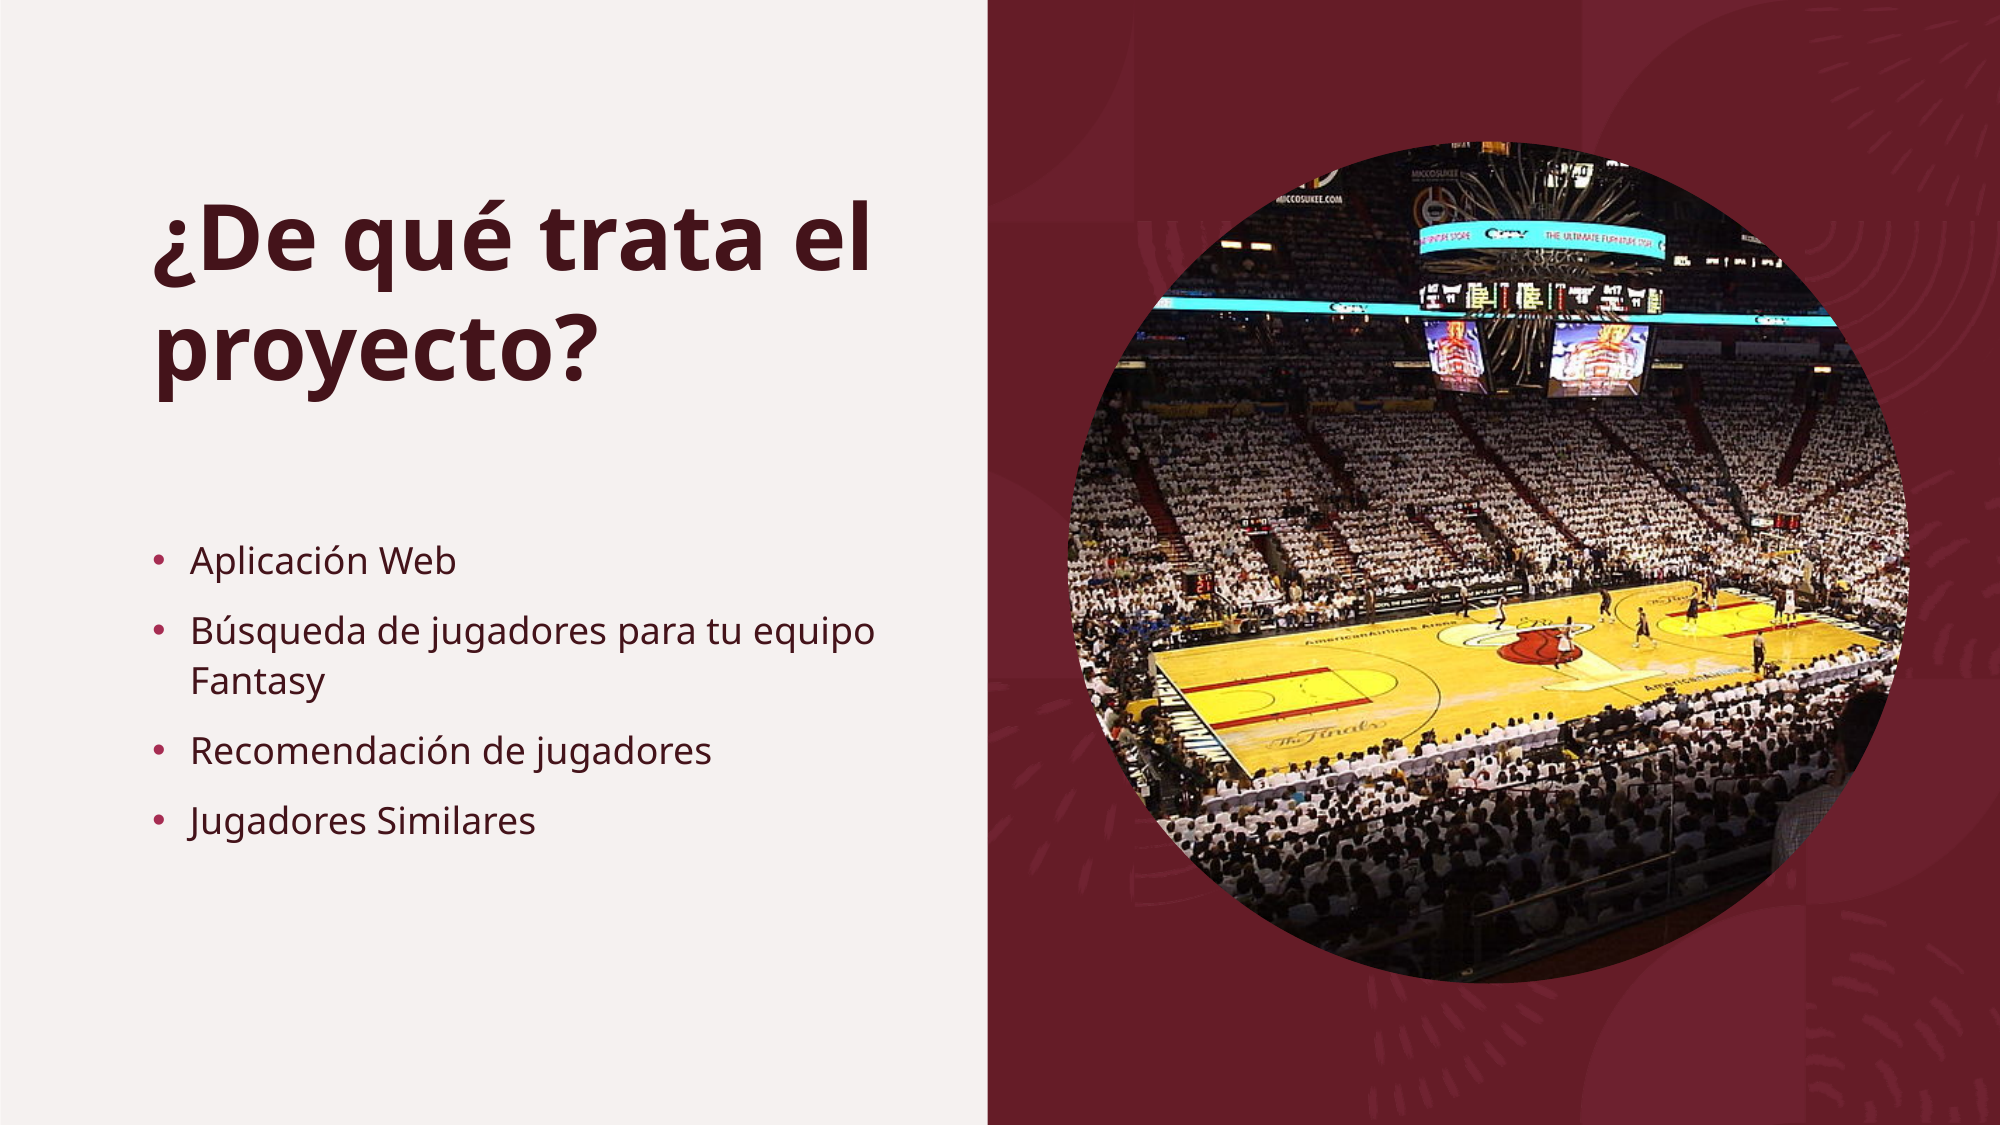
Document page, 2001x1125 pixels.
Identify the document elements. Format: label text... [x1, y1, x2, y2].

text_box [987, 0, 2000, 1125]
picture [1067, 141, 1910, 984]
list Aplicación Web Búsqueda de jugadores para tu equipo Fantasy Recomendación de jugadores Jugadores Similares [137, 525, 898, 1003]
text_box [0, 0, 986, 1125]
title ¿De qué trata el proyecto? [137, 91, 898, 486]
